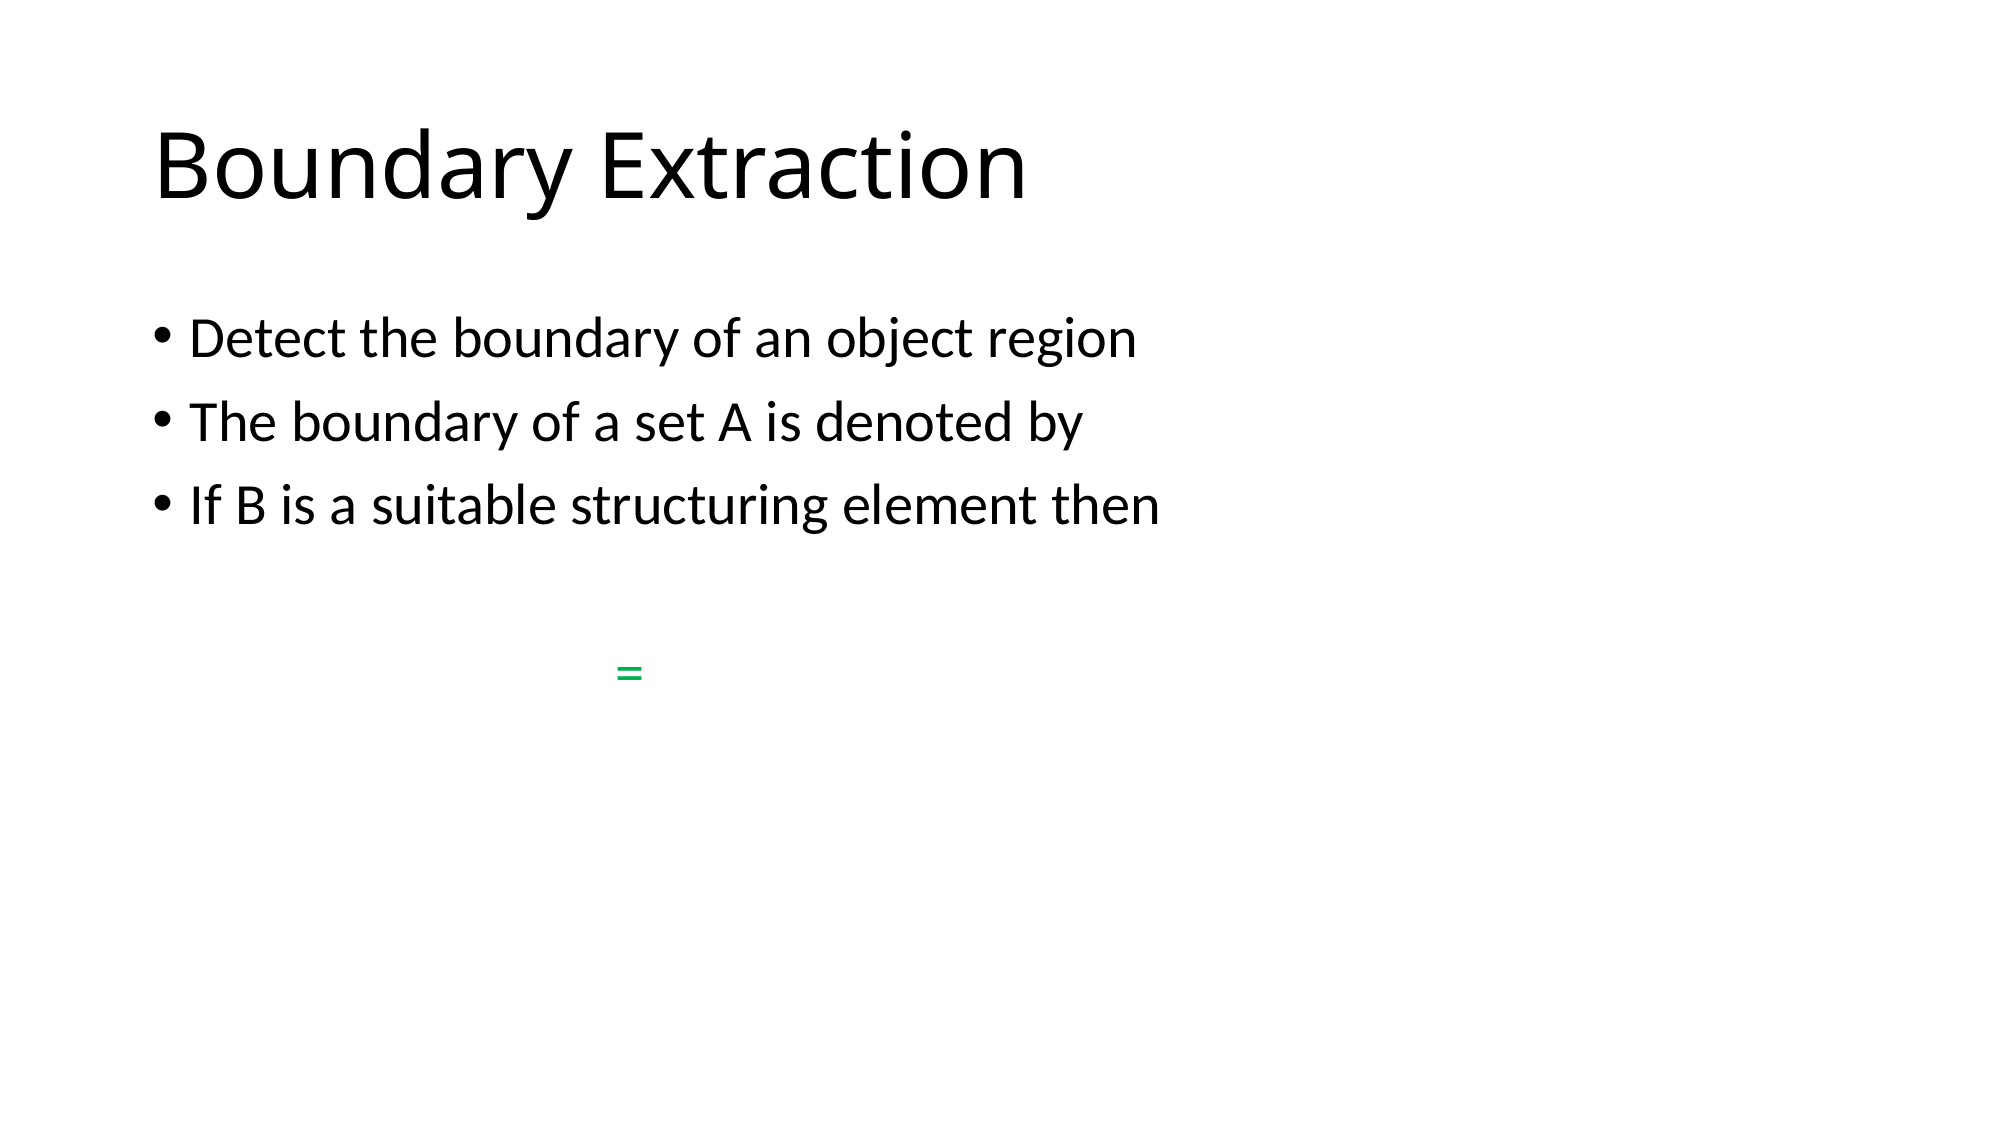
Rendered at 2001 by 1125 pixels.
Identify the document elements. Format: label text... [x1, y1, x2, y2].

title Boundary Extraction [137, 59, 1863, 278]
